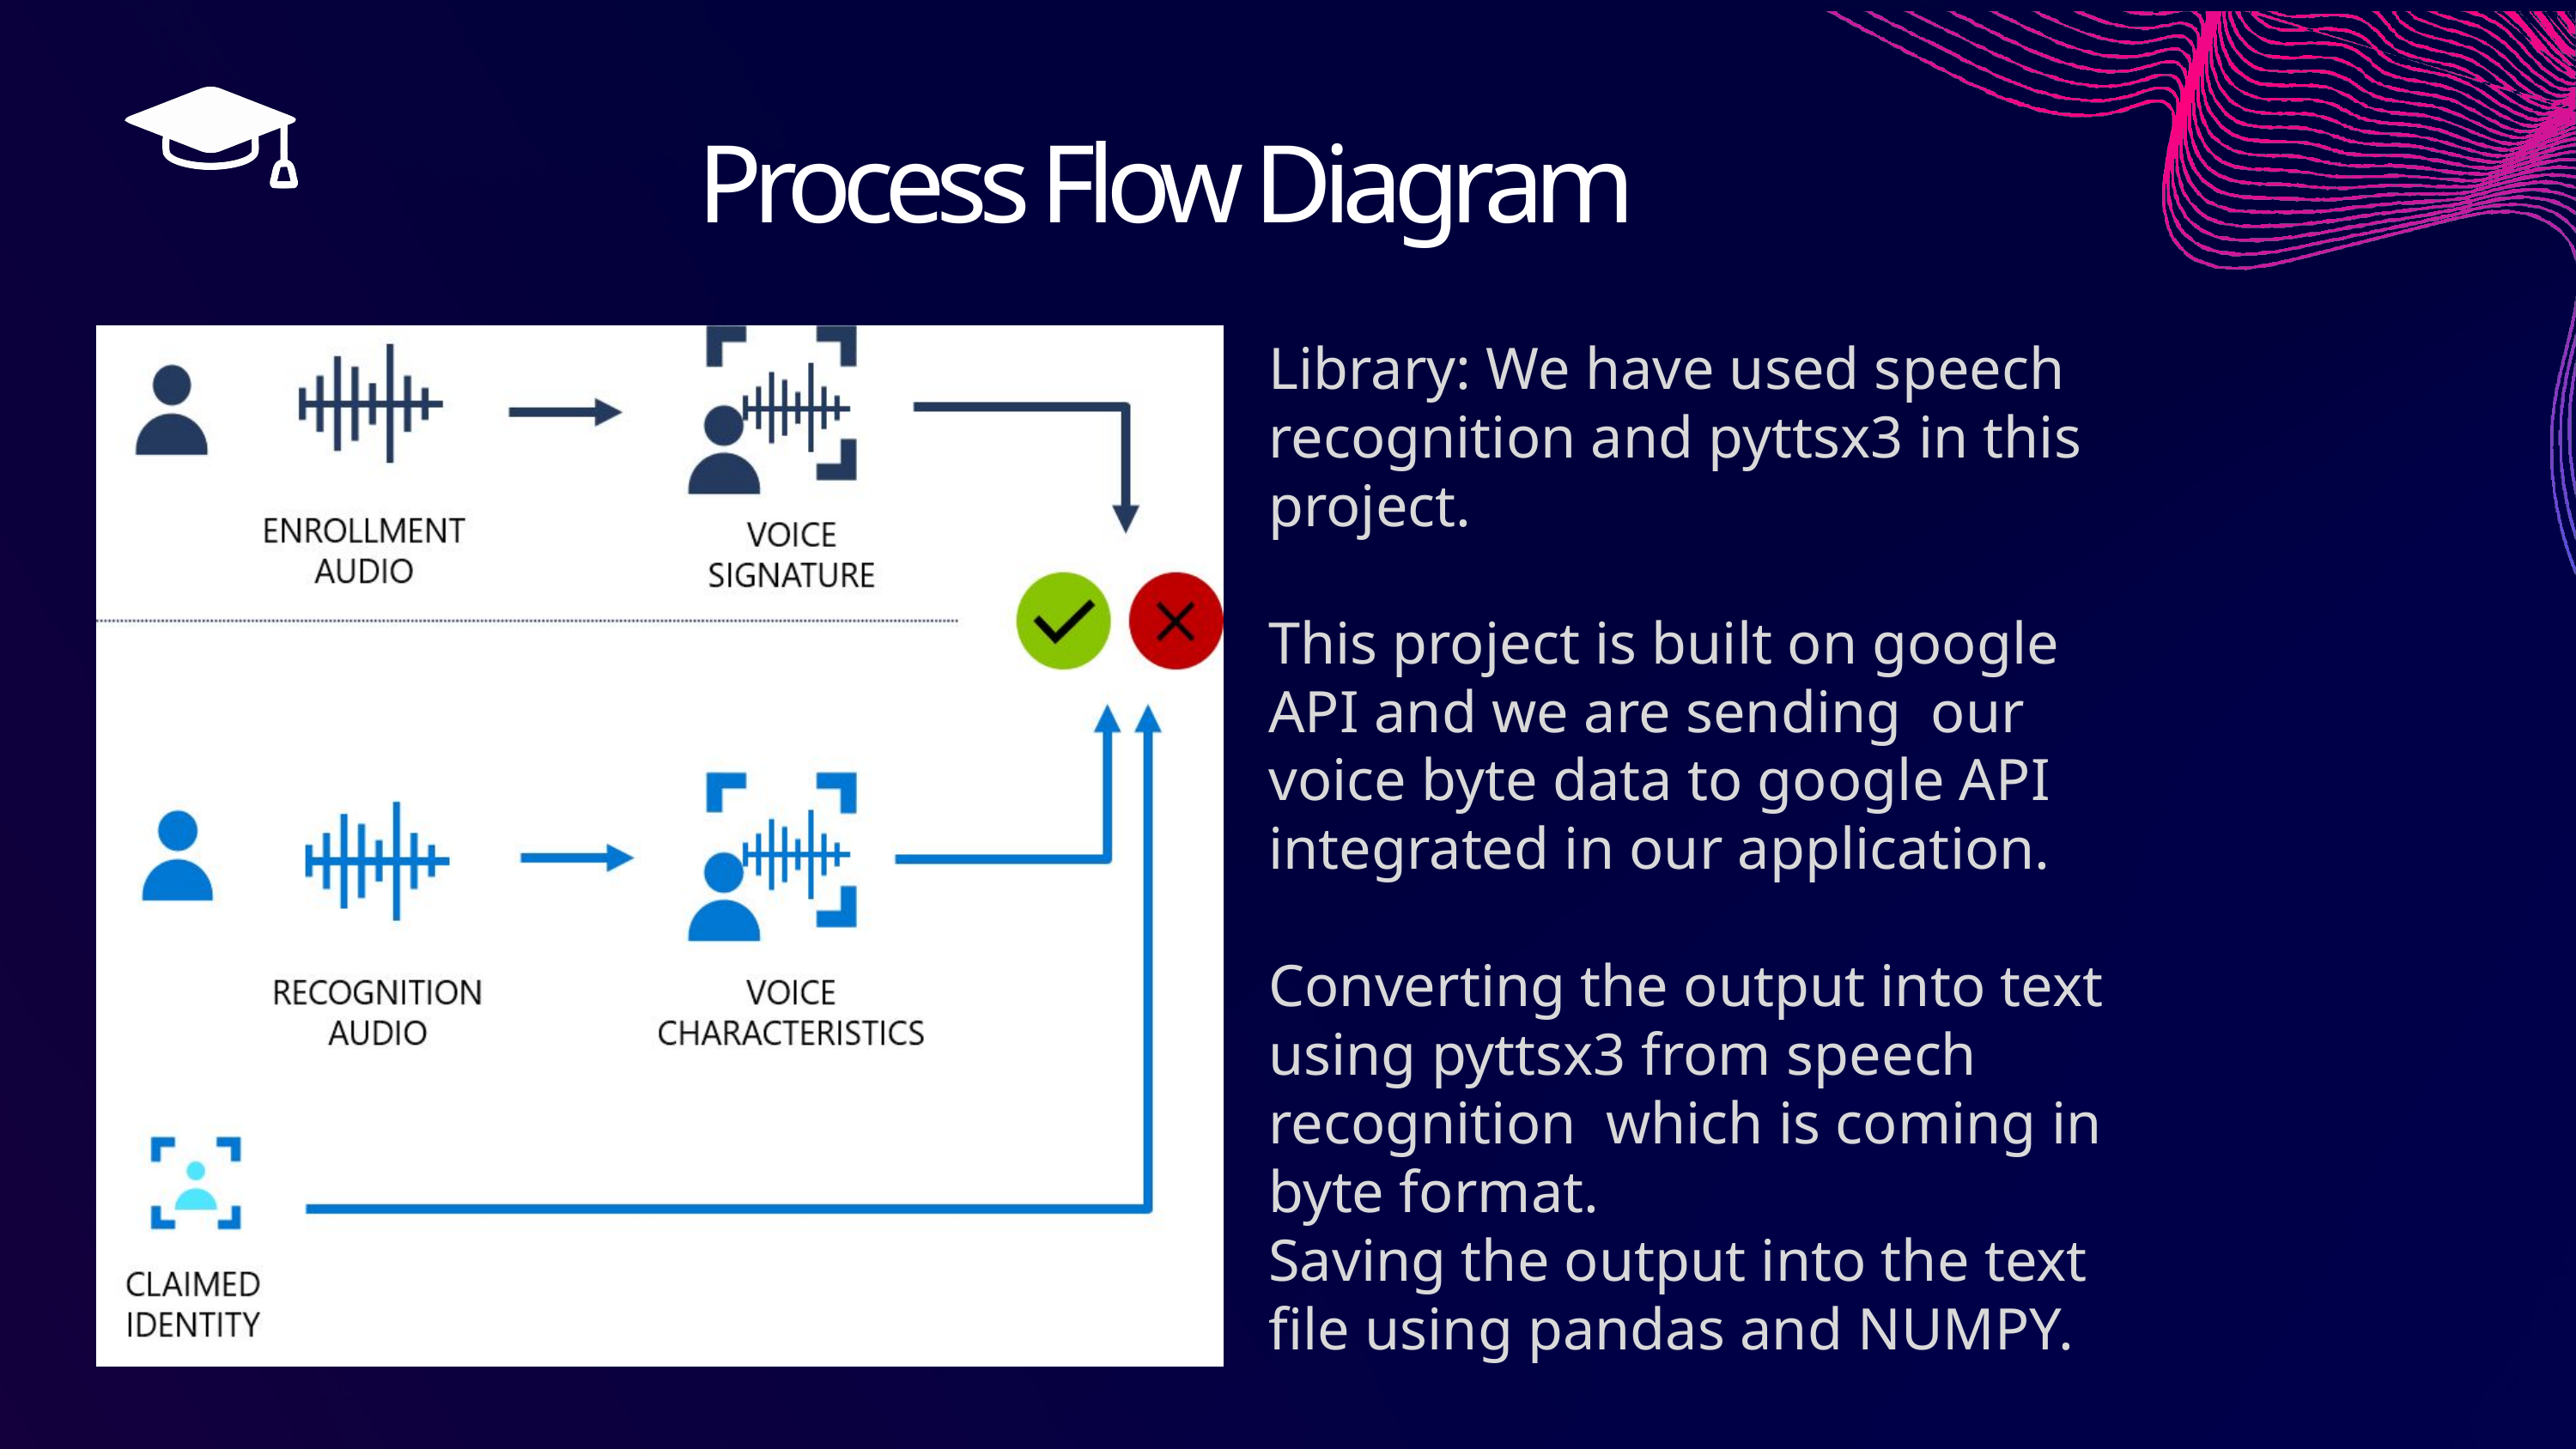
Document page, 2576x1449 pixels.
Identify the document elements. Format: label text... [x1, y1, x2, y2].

text_box Process Flow Diagram [429, 113, 1820, 245]
picture [0, 0, 2576, 1449]
text_box Library: We have used speech recognition and pyttsx3 in this project. This project is built on google API and we are sending our voice byte data to google API integrated in our application. Converting the output into text using pyttsx3 from speech recognition which is coming in byte format. Saving the output into the text file using pandas and NUMPY. [1255, 325, 2147, 1449]
